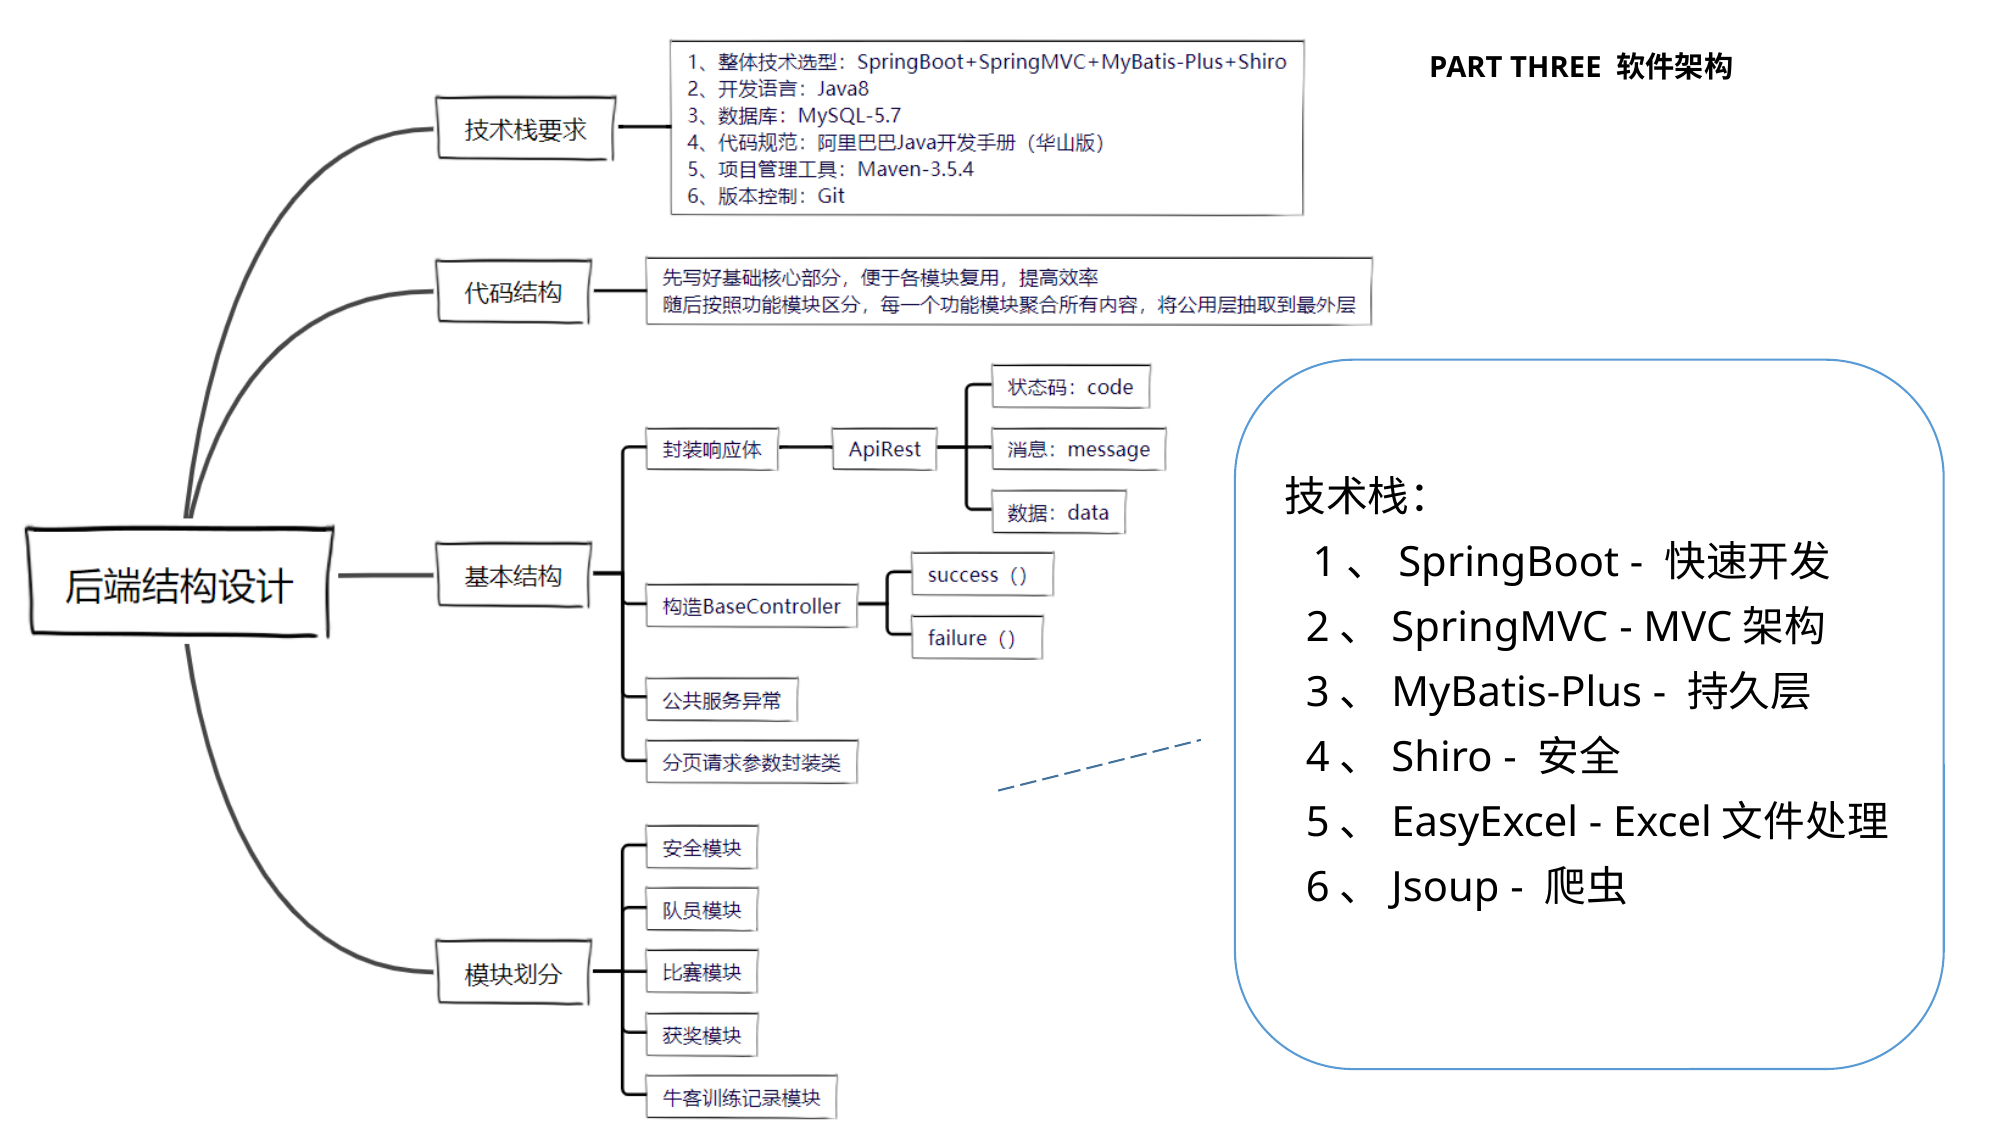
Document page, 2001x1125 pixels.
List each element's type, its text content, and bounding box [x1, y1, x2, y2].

picture [19, 36, 1379, 1125]
list PART THREE 软件架构 [1413, 35, 1957, 101]
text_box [998, 739, 1201, 791]
text_box 技术栈： 1、SpringBoot - 快速开发 2、SpringMVC - MVC架构 3、MyBatis-Plus - 持久层 4、Shiro - 安全 5、EasyExcel - Excel文件处理 6、Jsoup - 爬虫 [1379, 358, 1945, 1071]
